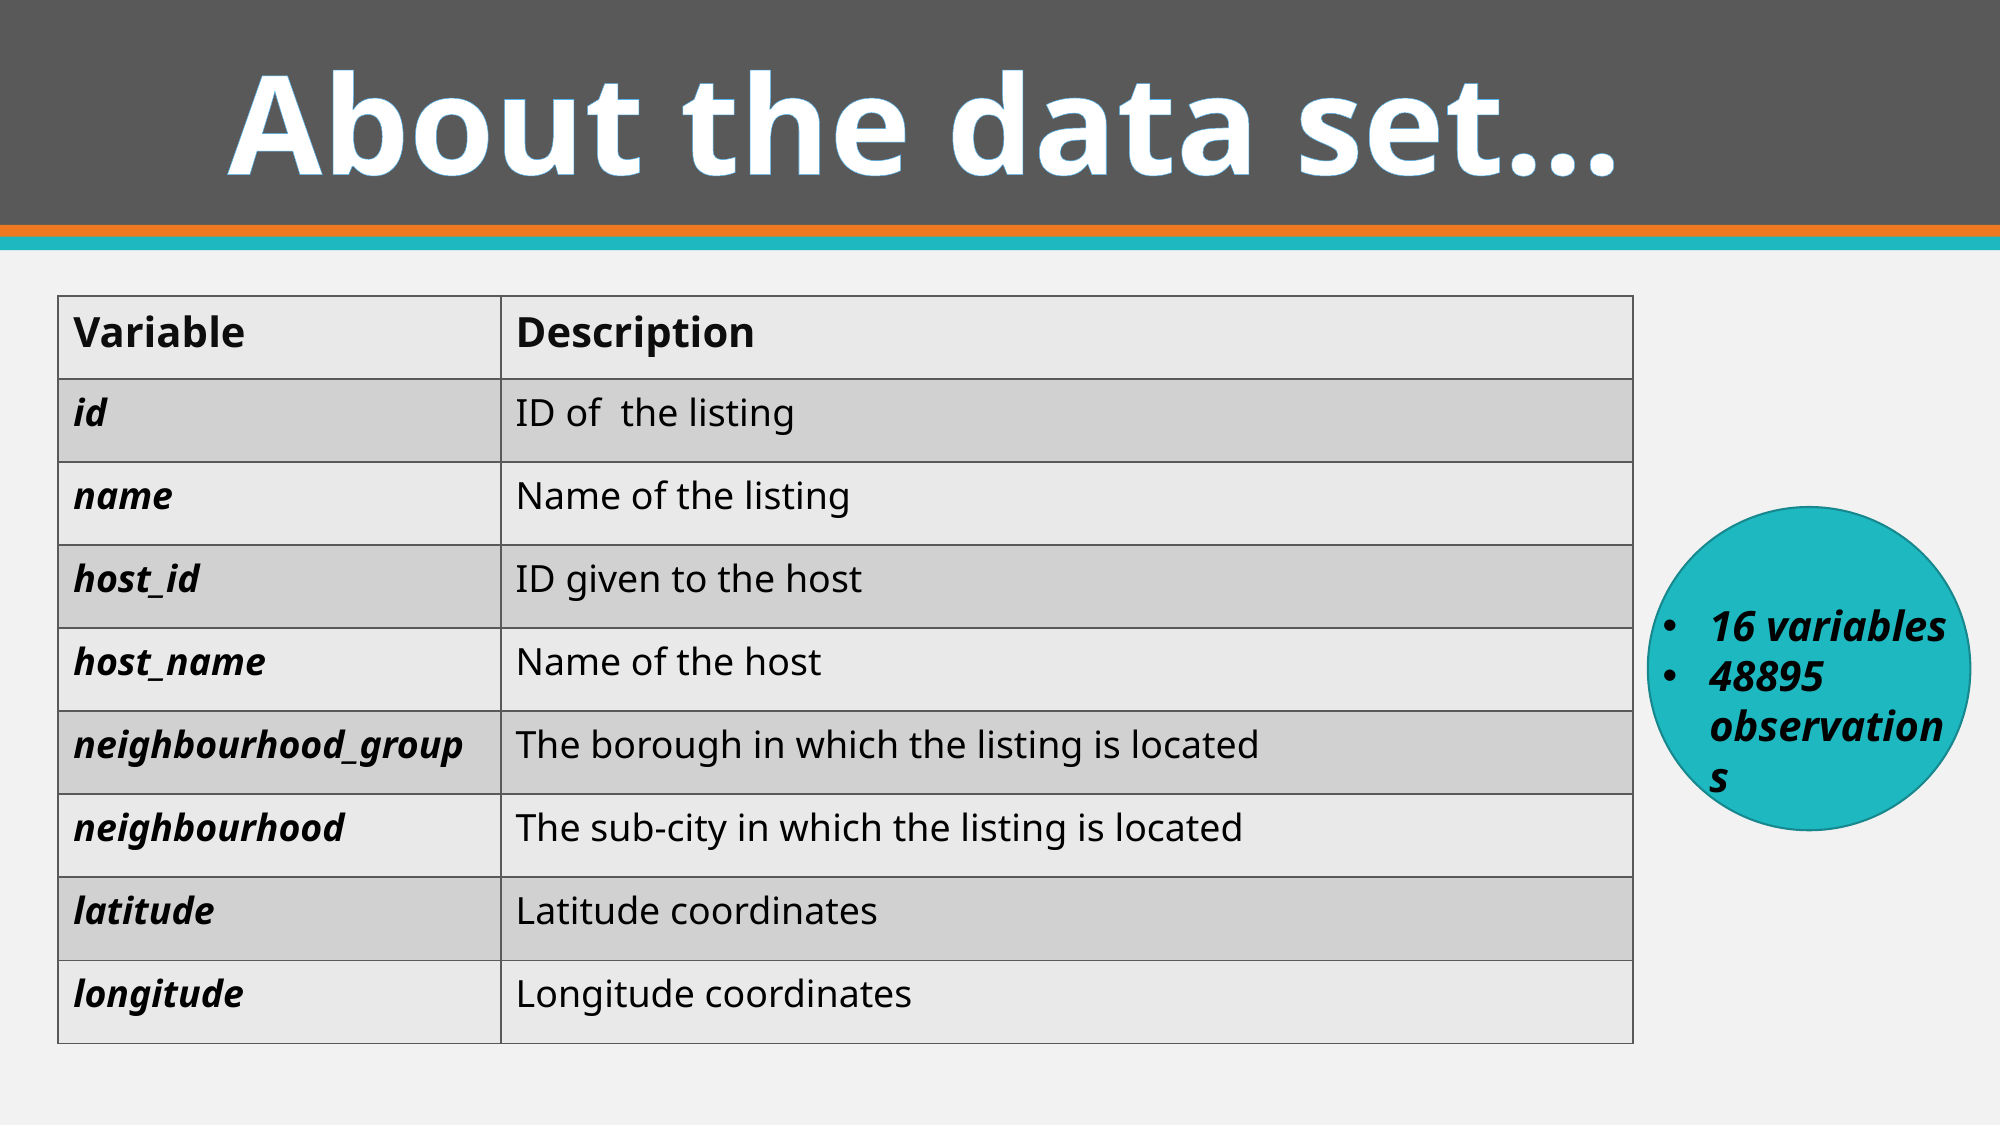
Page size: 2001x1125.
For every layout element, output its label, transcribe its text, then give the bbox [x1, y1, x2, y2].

table_cell host_name [59, 629, 500, 710]
table_cell host_id [59, 546, 500, 627]
text_box [1725, 808, 1893, 832]
table_cell name [59, 463, 500, 544]
table_cell longitude [59, 961, 500, 1043]
table_cell Name of the host [502, 629, 1632, 710]
table_cell Name of the listing [502, 463, 1632, 544]
table_cell latitude [59, 878, 500, 960]
table_cell neighbourhood_group [59, 712, 500, 793]
table_cell neighbourhood [59, 795, 500, 876]
table_cell The borough in which the listing is located [502, 712, 1632, 793]
text_box [1665, 505, 1953, 592]
table_cell Latitude coordinates [502, 878, 1632, 960]
table_cell Longitude coordinates [502, 961, 1632, 1043]
table_header Description [502, 297, 1632, 378]
table_cell id [59, 380, 500, 461]
title About the data set… [212, 41, 1788, 212]
table_cell The sub-city in which the listing is located [502, 795, 1632, 876]
text_box 16 variables 48895 observations [1647, 592, 1971, 808]
table_header Variable [59, 297, 500, 378]
table_cell ID of the listing [502, 380, 1632, 461]
table_cell ID given to the host [502, 546, 1632, 627]
